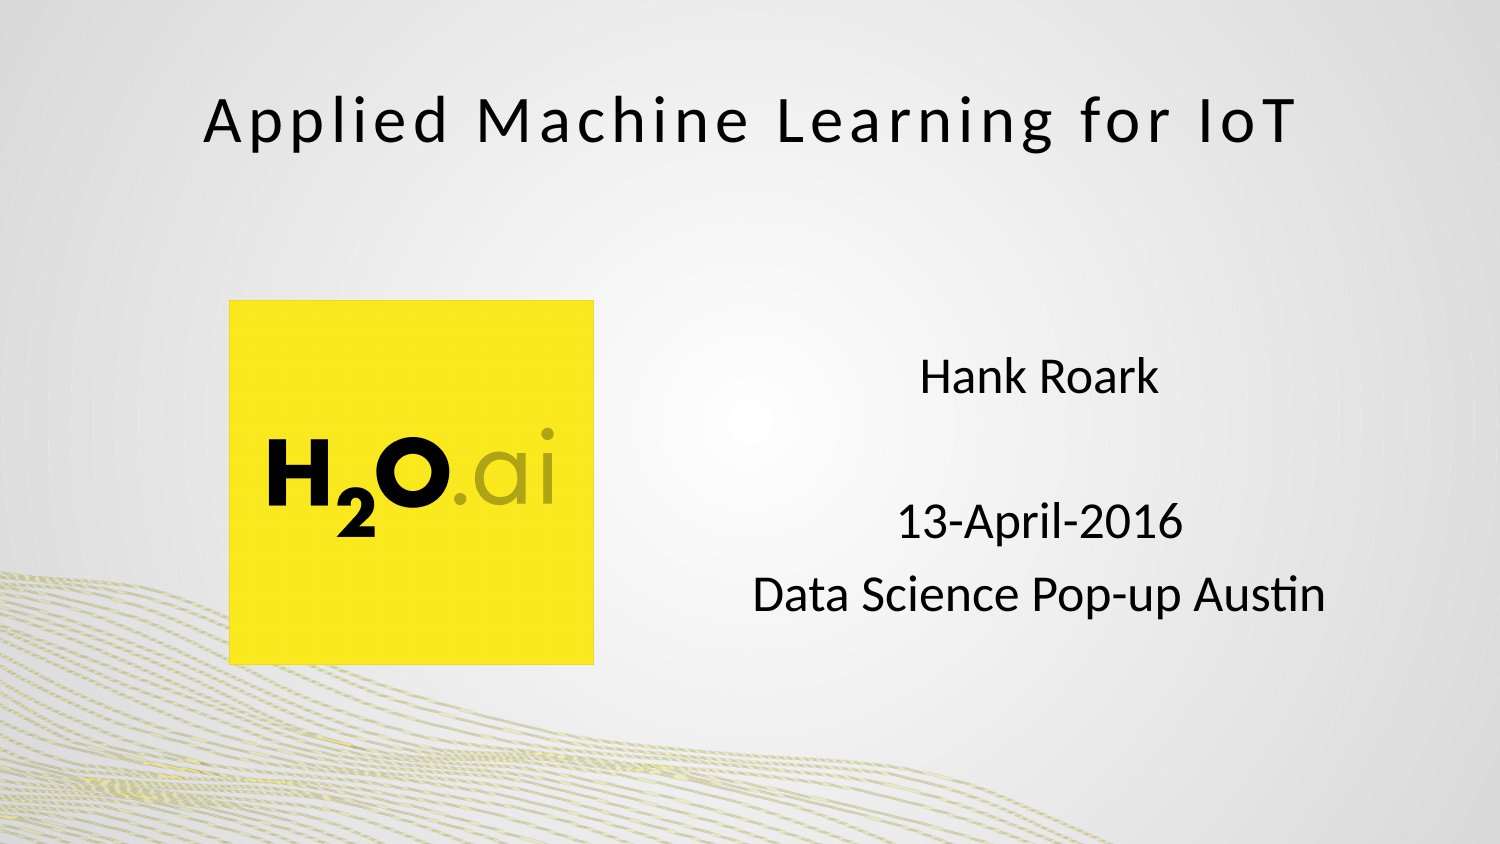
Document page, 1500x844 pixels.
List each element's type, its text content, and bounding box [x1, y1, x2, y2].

picture [0, 300, 1224, 844]
title Applied Machine Learning for IoT [112, 38, 1388, 195]
subtitle Hank Roark 13-April-2016 Data Science Pop-up Austin [691, 334, 1388, 632]
